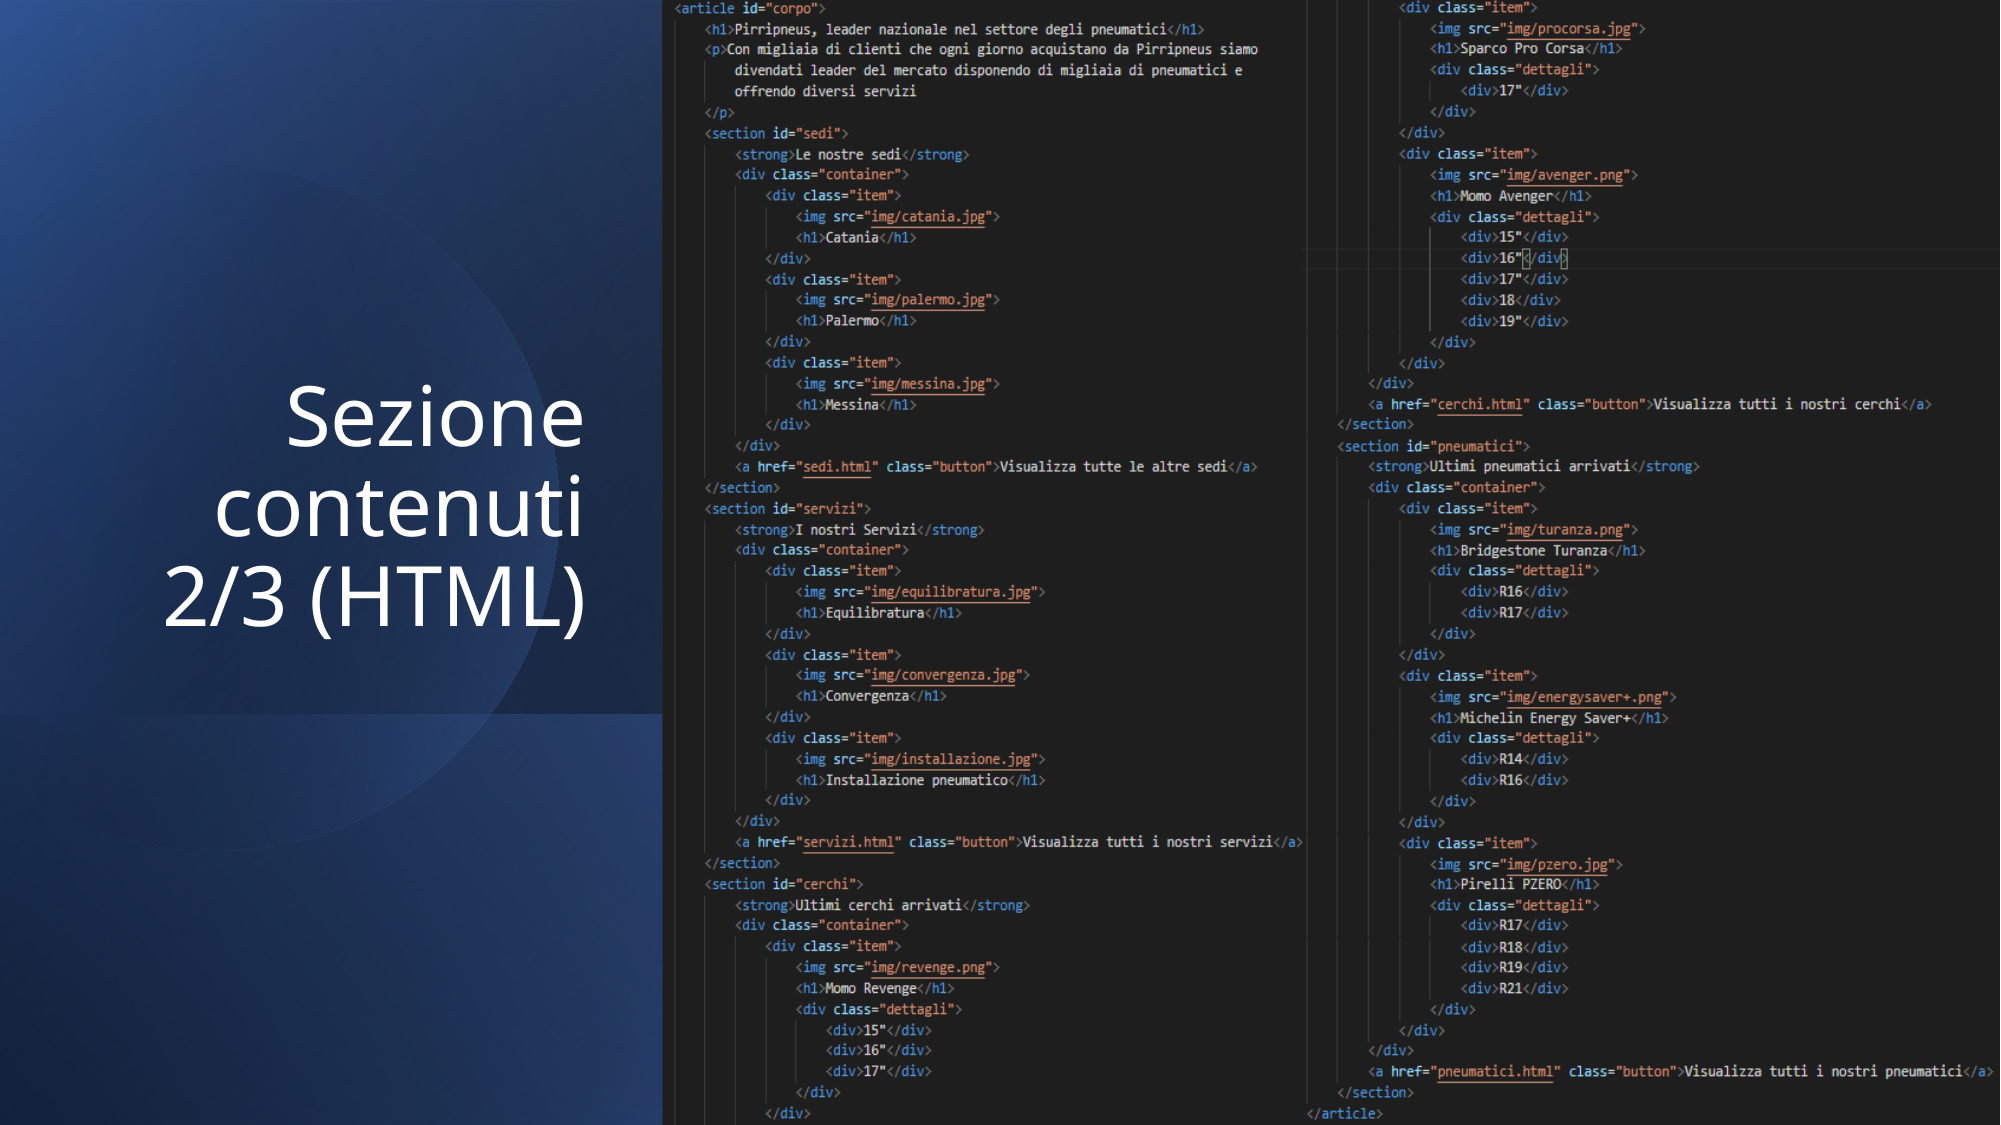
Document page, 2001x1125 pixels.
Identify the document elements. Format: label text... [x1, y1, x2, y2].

text_box [0, 0, 662, 1124]
picture [662, 0, 2000, 1125]
title Sezione contenuti 2/3 (HTML) [76, 96, 602, 652]
